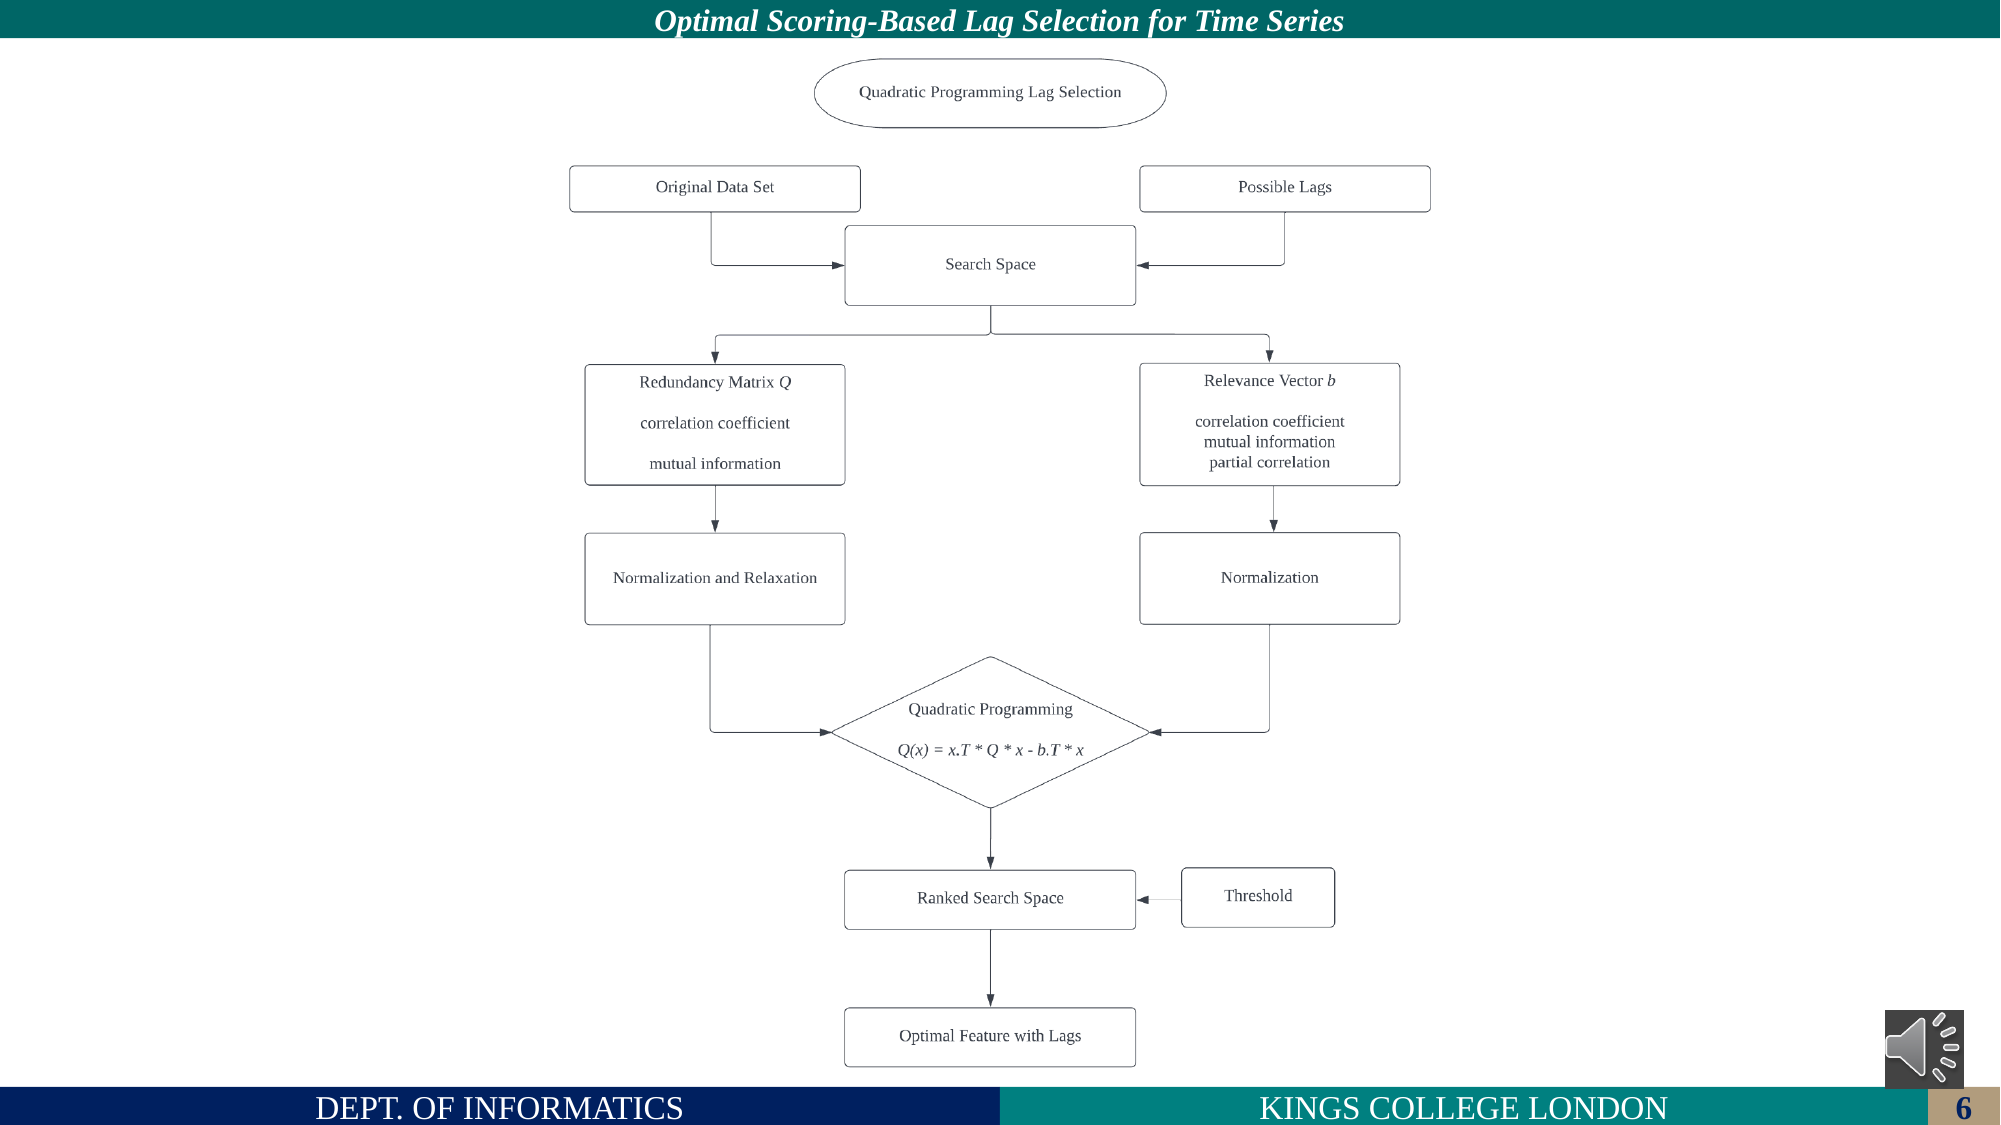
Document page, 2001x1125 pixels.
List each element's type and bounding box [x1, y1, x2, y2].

picture [1884, 1009, 1965, 1090]
picture [539, 28, 1461, 1097]
